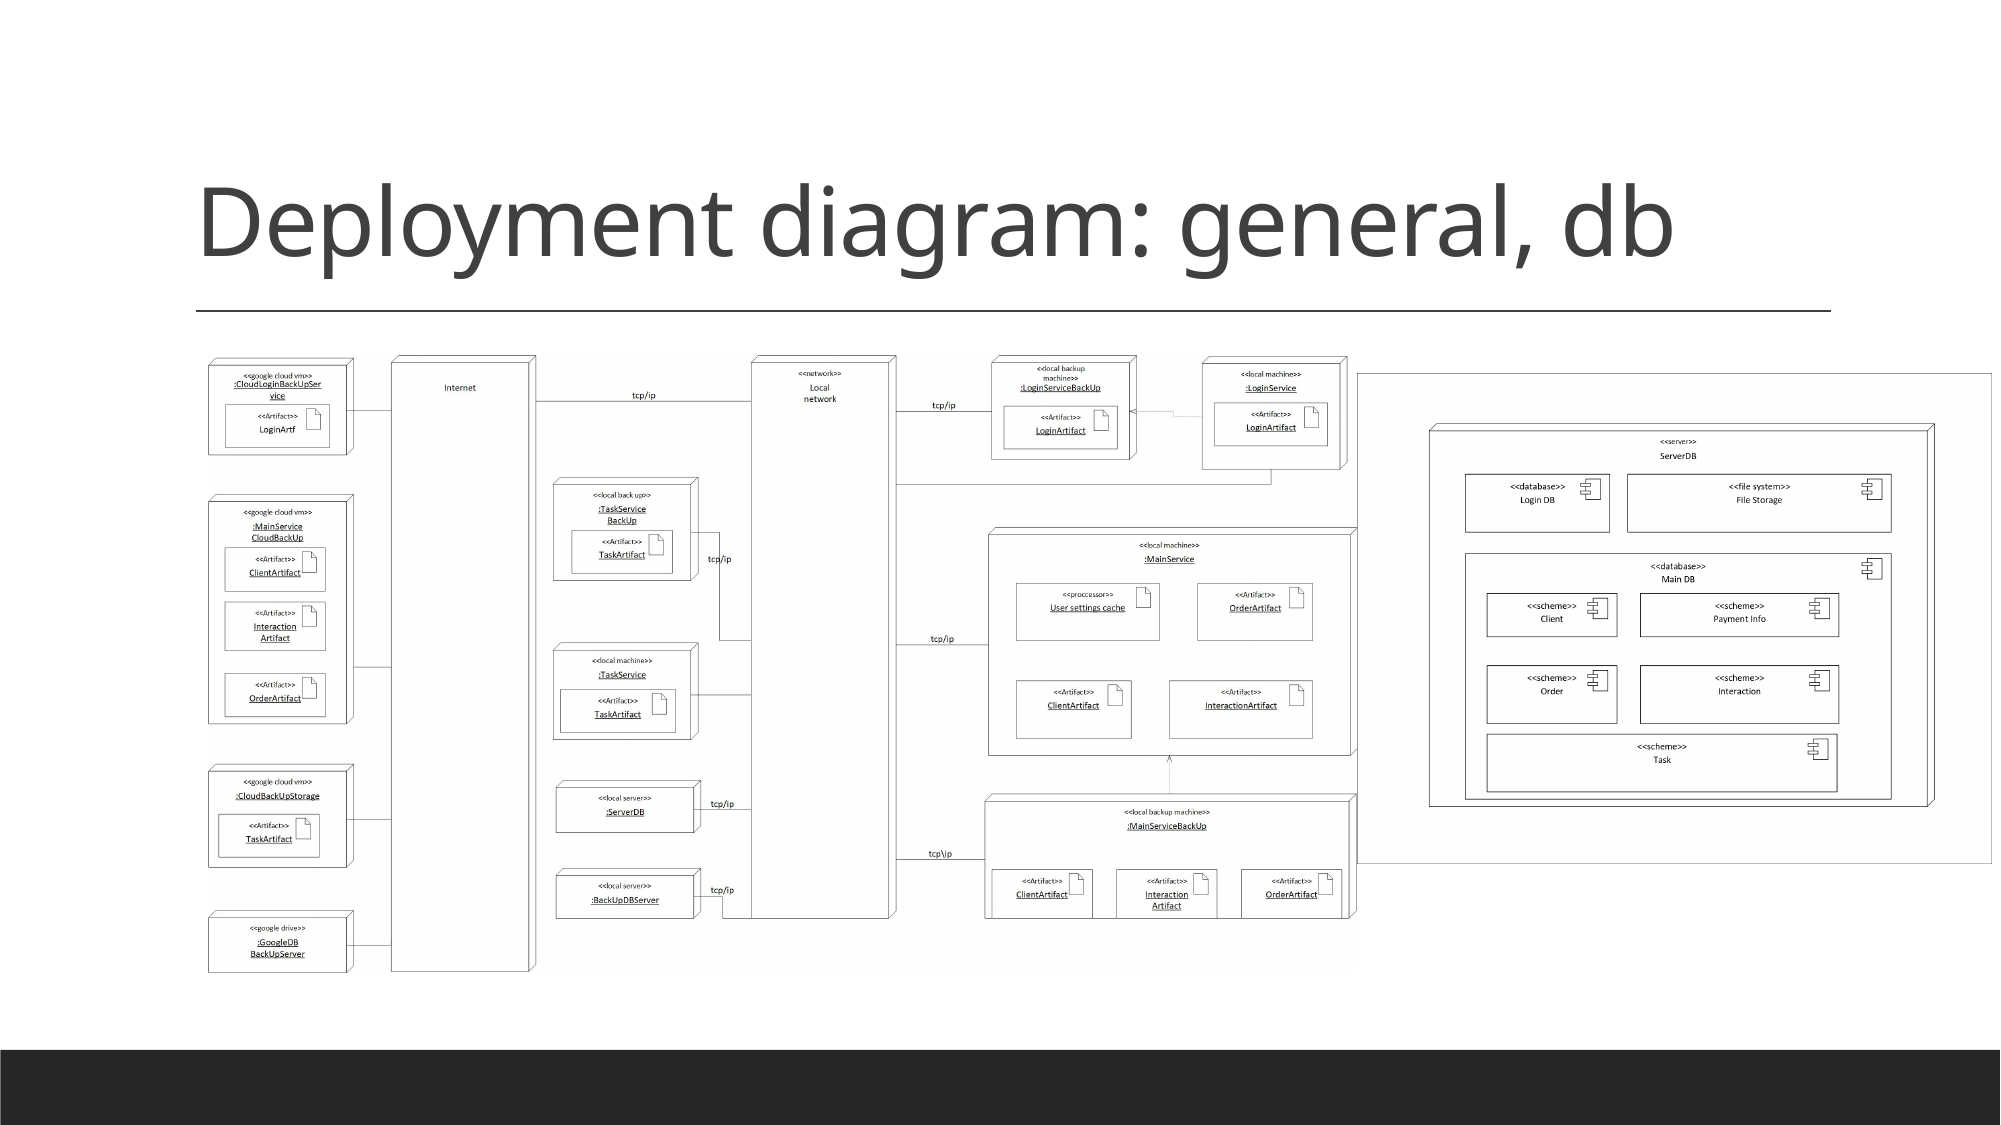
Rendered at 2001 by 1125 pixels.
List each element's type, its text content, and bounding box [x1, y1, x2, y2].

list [208, 355, 1359, 974]
picture [1357, 373, 1993, 865]
title Deployment diagram: general, db [180, 47, 1830, 285]
